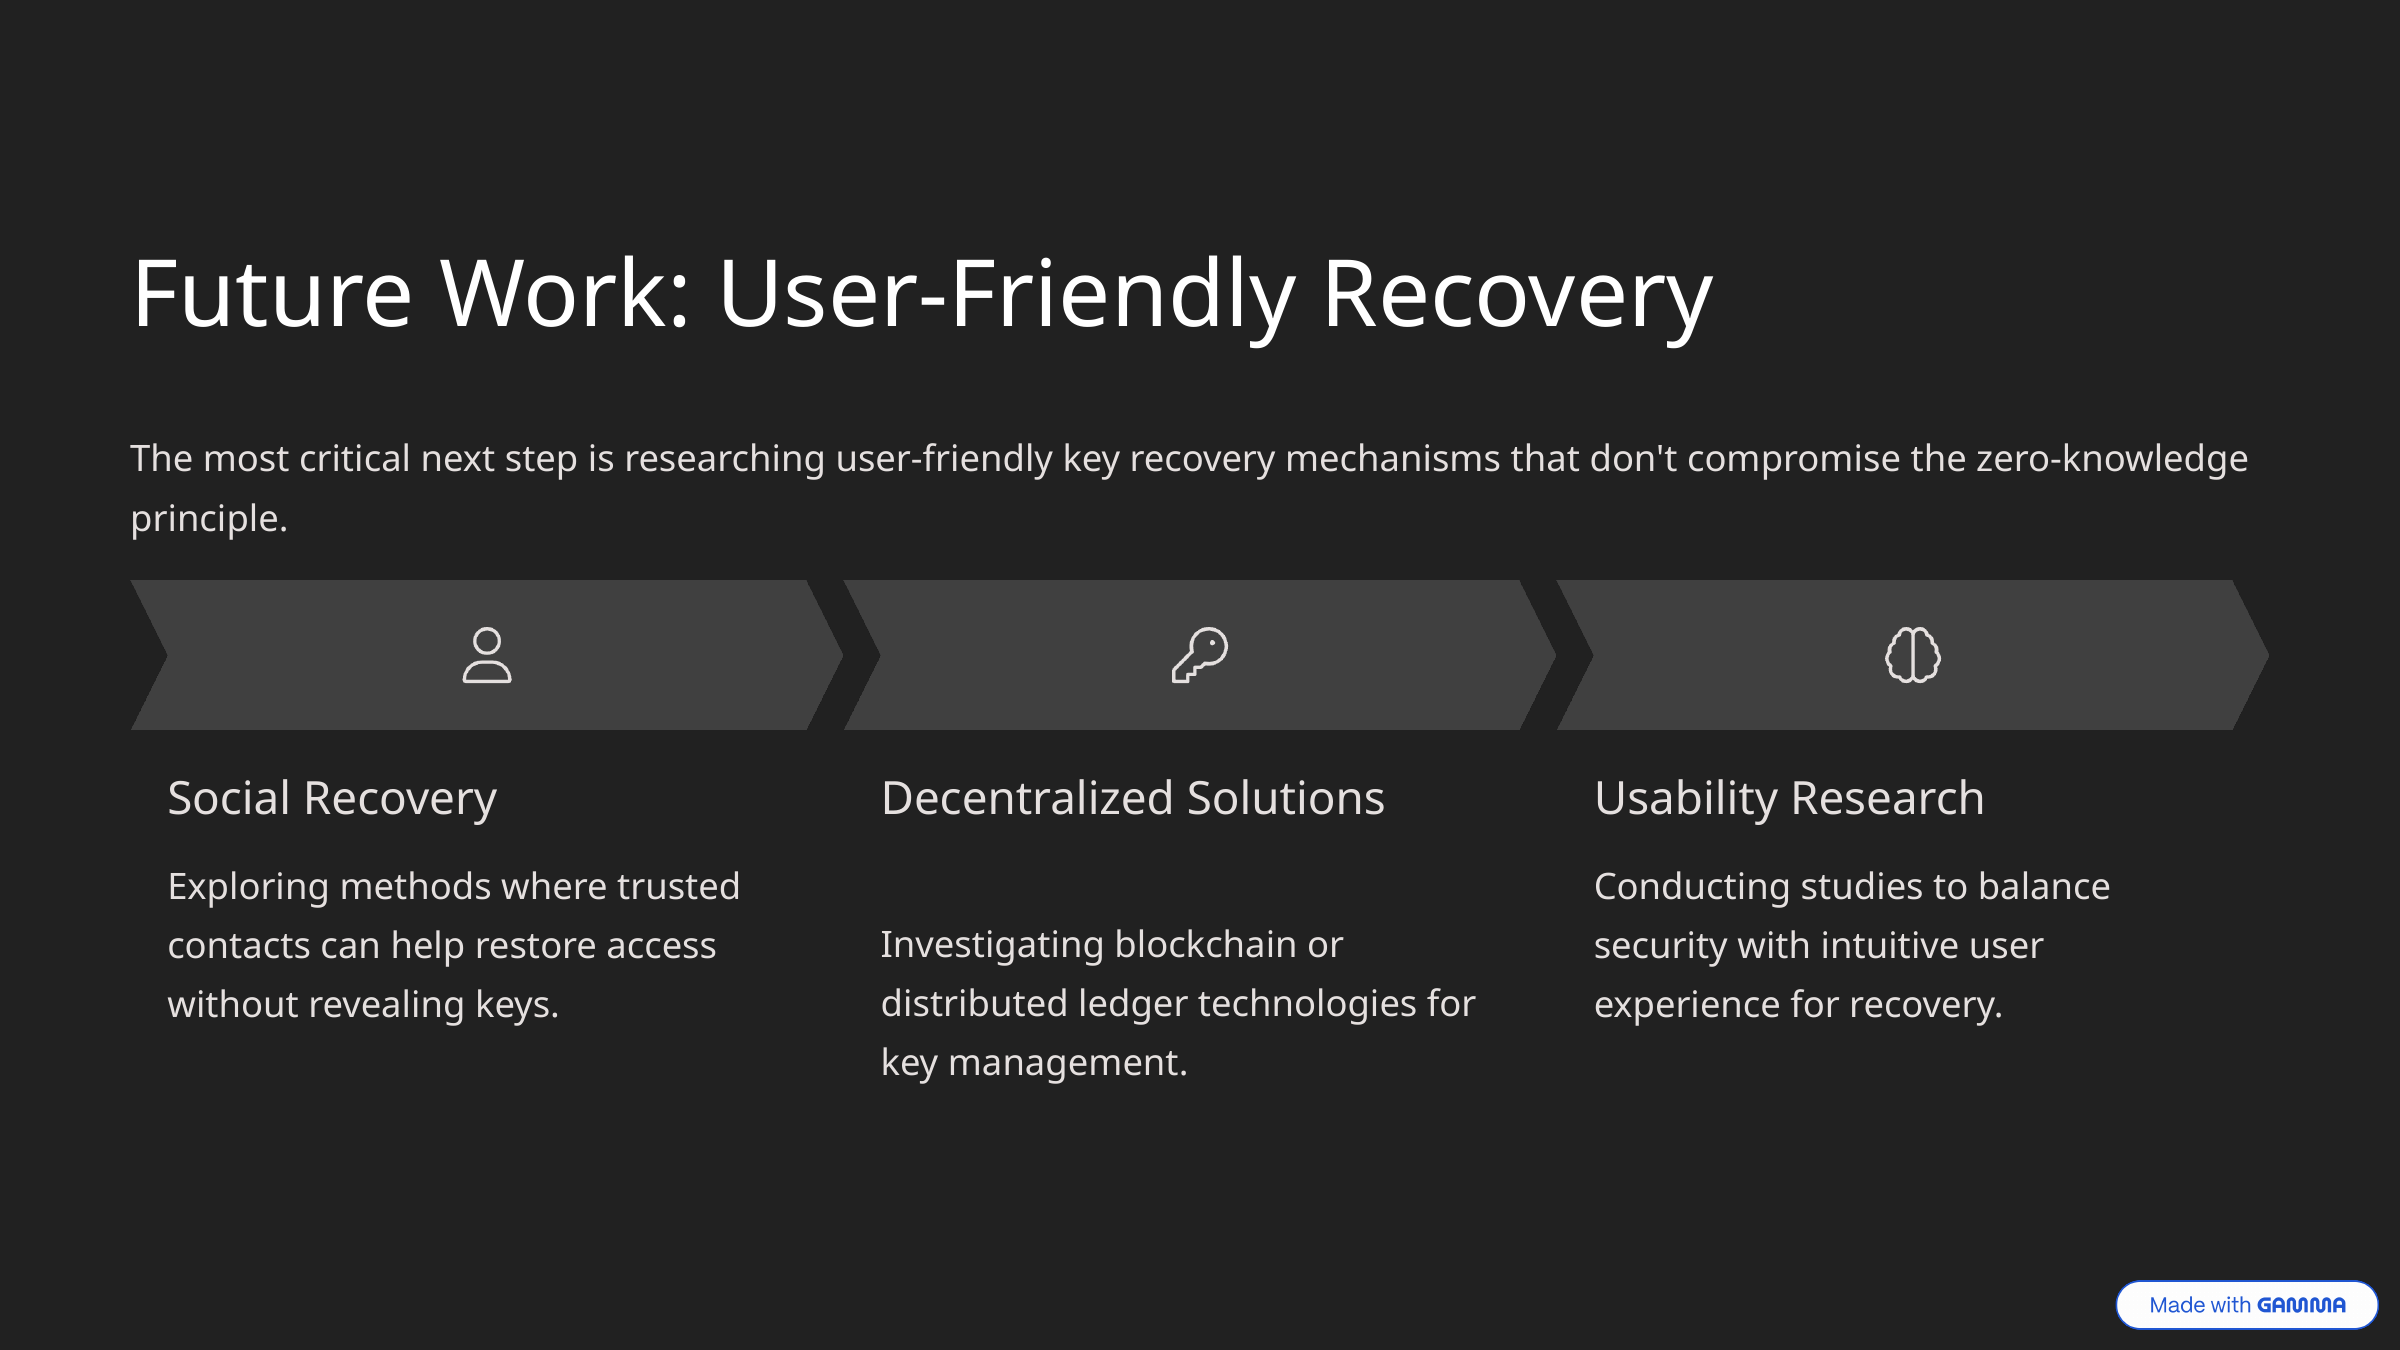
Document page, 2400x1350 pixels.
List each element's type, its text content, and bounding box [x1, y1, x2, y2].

text_box Conducting studies to balance security with intuitive user experience for recovery. [1593, 847, 2233, 1026]
text_box Decentralized Solutions [880, 766, 1520, 883]
text_box The most critical next step is researching user-friendly key recovery mechanisms that don't compromise the zero-knowledge principle. [130, 419, 2270, 539]
picture [2106, 1271, 2389, 1339]
text_box Exploring methods where trusted contacts can help restore access without revealing keys. [167, 847, 807, 1026]
picture [130, 580, 2270, 730]
text_box Investigating blockchain or distributed ledger technologies for key management. [880, 905, 1520, 1084]
text_box Future Work: User-Friendly Recovery [130, 228, 2084, 346]
text_box Usability Research [1593, 766, 2096, 825]
text_box Social Recovery [167, 766, 633, 825]
